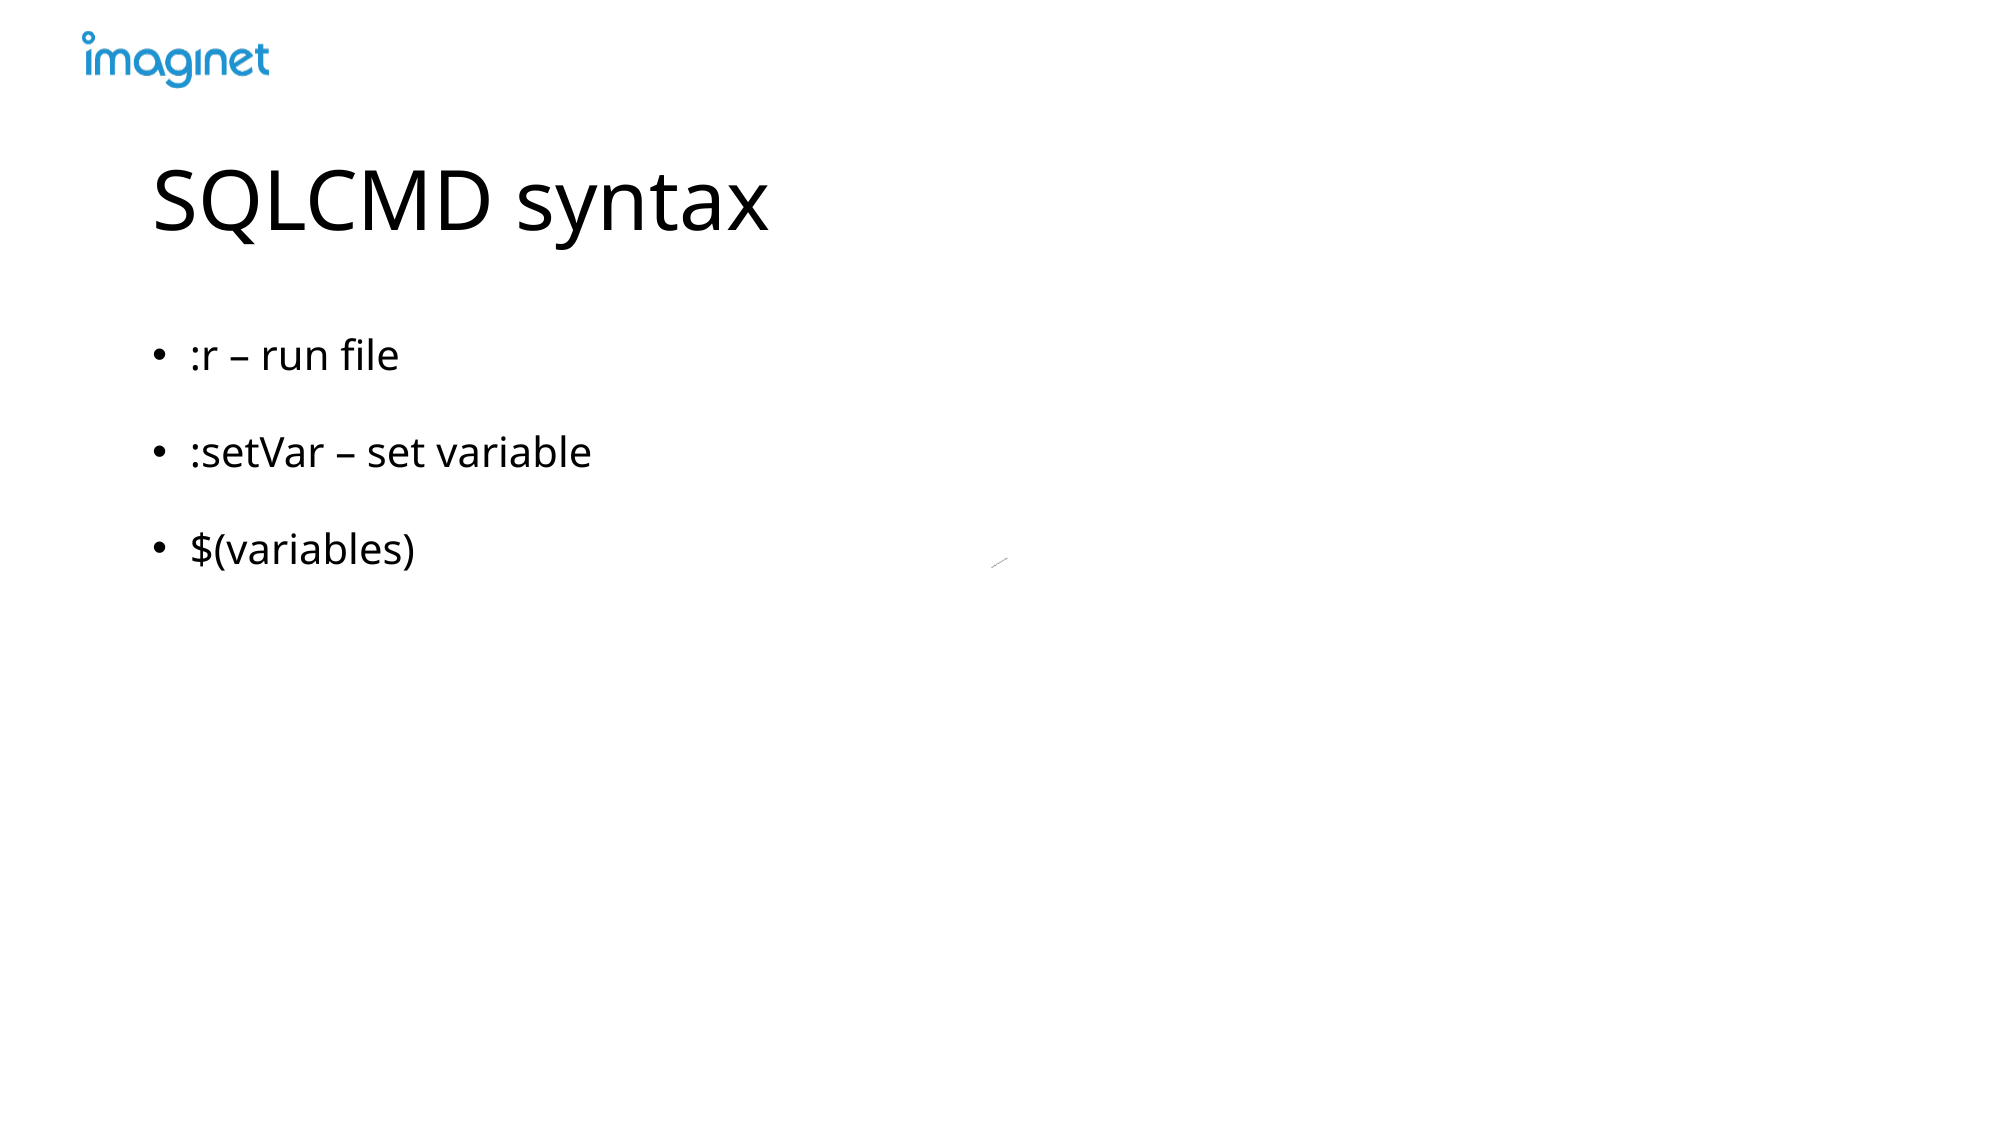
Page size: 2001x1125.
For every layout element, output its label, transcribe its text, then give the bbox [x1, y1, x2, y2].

title SQLCMD syntax [137, 94, 1863, 312]
list :r – run file :setVar – set variable $(variables) [137, 316, 1863, 1019]
picture [73, 22, 275, 97]
